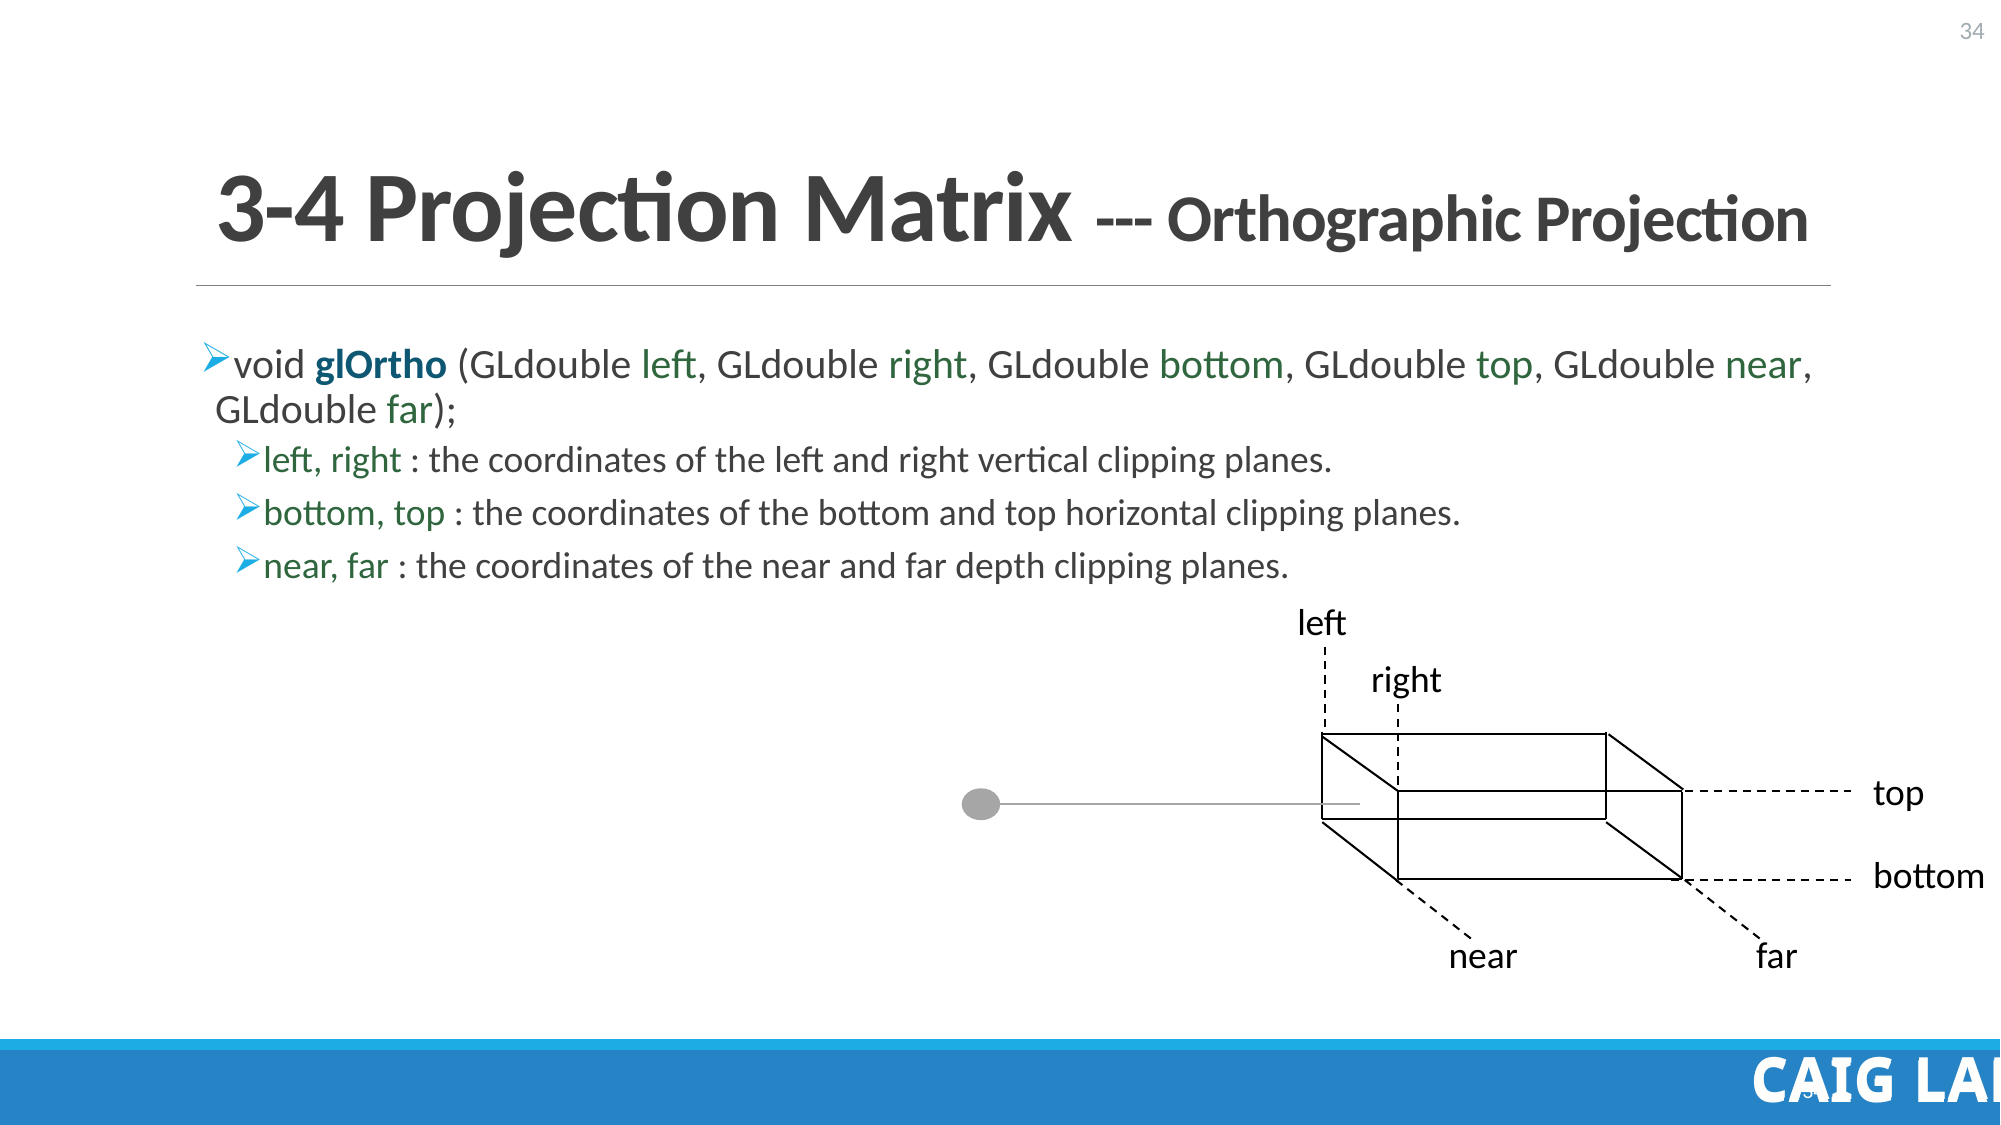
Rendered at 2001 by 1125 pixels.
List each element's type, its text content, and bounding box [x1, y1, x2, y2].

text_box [1608, 733, 1684, 790]
text_box far [1741, 924, 1859, 984]
text_box left [1282, 590, 1367, 651]
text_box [1395, 879, 1473, 940]
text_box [1605, 821, 1682, 878]
title 3-4 Projection Matrix --- Orthographic Projection [200, 31, 1851, 270]
slide_number 34 [1624, 1059, 1840, 1120]
text_box [961, 788, 1001, 821]
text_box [1321, 736, 1394, 792]
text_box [1321, 821, 1399, 883]
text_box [1684, 879, 1762, 940]
list void glOrtho (GLdouble left, GLdouble right, GLdouble bottom, GLdouble top, GLdouble near, GLdouble far); left, right : the coordinates of the left and right vertical clipping planes. bottom, top : the coordinates of the bottom and top horizontal clipping planes. near, far : the coordinates of the near and far depth clipping planes. [200, 334, 1851, 995]
text_box bottom [1858, 843, 2000, 904]
text_box right [1356, 647, 1473, 708]
text_box near [1433, 924, 1551, 984]
text_box top [1858, 760, 1943, 821]
